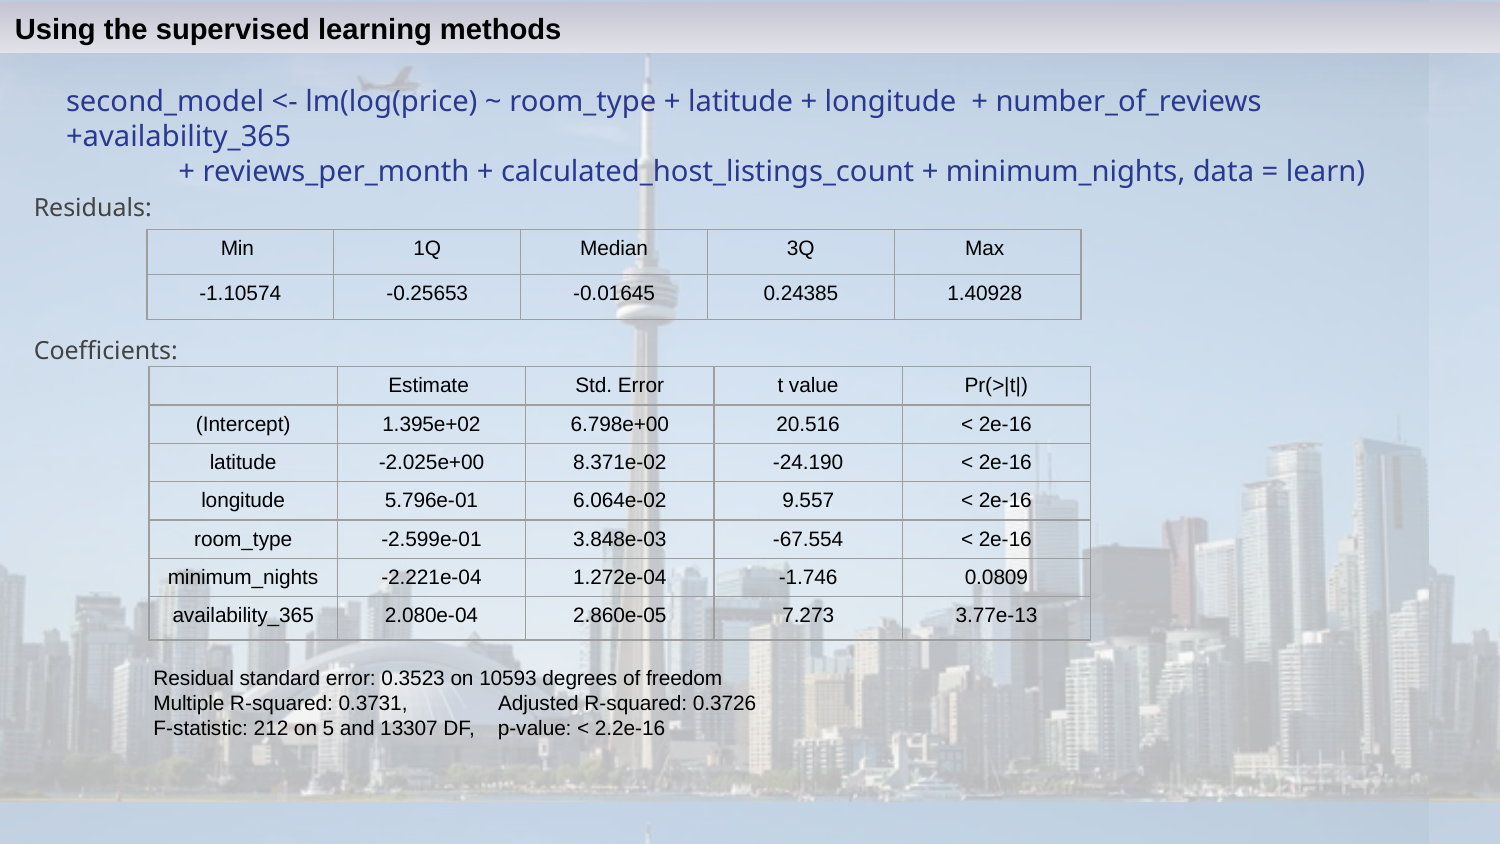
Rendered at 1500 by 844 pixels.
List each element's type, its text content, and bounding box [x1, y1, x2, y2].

title second_model <- lm(log(price) ~ room_type + latitude + longitude + number_of_reviews +availability_365 + reviews_per_month + calculated_host_listings_count + minimum_nights, data = learn) [51, 79, 1449, 181]
table_header Max [895, 230, 1080, 274]
table_header Min [148, 230, 333, 274]
table_cell latitude [150, 444, 337, 481]
list Residuals: Coefficients: [0, 171, 1398, 680]
table_cell -24.190 [715, 444, 902, 481]
table_cell 2.860e-05 [526, 597, 713, 639]
table_cell 7.273 [715, 597, 902, 639]
table_cell -0.25653 [334, 275, 520, 319]
table_cell 20.516 [715, 406, 902, 443]
table_header Estimate [338, 367, 525, 404]
table_header 3Q [708, 230, 894, 274]
table_header Pr(>|t|) [903, 367, 1090, 404]
table_cell 1.40928 [895, 275, 1080, 319]
table_cell room_type [150, 521, 337, 558]
table_cell -67.554 [715, 521, 902, 558]
table_cell < 2e-16 [903, 444, 1090, 481]
text_box Using the supervised learning methods [0, 2, 1500, 53]
table_cell -2.025e+00 [338, 444, 525, 481]
table_cell < 2e-16 [903, 406, 1090, 443]
table_cell (Intercept) [150, 406, 337, 443]
table_cell availability_365 [150, 597, 337, 639]
table_cell 0.24385 [708, 275, 894, 319]
table_cell minimum_nights [150, 559, 337, 596]
table_header 1Q [334, 230, 520, 274]
table_cell -2.221e-04 [338, 559, 525, 596]
table_cell -0.01645 [521, 275, 707, 319]
table_cell 6.798e+00 [526, 406, 713, 443]
table_cell 3.848e-03 [526, 521, 713, 558]
table_cell 5.796e-01 [338, 482, 525, 519]
table_cell -1.10574 [148, 275, 333, 319]
text_box Residual standard error: 0.3523 on 10593 degrees of freedom Multiple R-squared: 0.3731, Adjusted R-squared: 0.3726 F-statistic: 212 on 5 and 13307 DF, p-value: < 2.2e-16 [138, 657, 1413, 747]
table_cell 1.395e+02 [338, 406, 525, 443]
table_cell < 2e-16 [903, 482, 1090, 519]
table_header Std. Error [526, 367, 713, 404]
table_cell 0.0809 [903, 559, 1090, 596]
table_cell < 2e-16 [903, 521, 1090, 558]
table_cell 1.272e-04 [526, 559, 713, 596]
table_cell 8.371e-02 [526, 444, 713, 481]
table_cell 6.064e-02 [526, 482, 713, 519]
table_cell 9.557 [715, 482, 902, 519]
table_cell 3.77e-13 [903, 597, 1090, 639]
table_cell -2.599e-01 [338, 521, 525, 558]
table_header Median [521, 230, 707, 274]
table_header [150, 367, 337, 404]
table_cell longitude [150, 482, 337, 519]
table_header t value [715, 367, 902, 404]
table_cell -1.746 [715, 559, 902, 596]
table_cell 2.080e-04 [338, 597, 525, 639]
